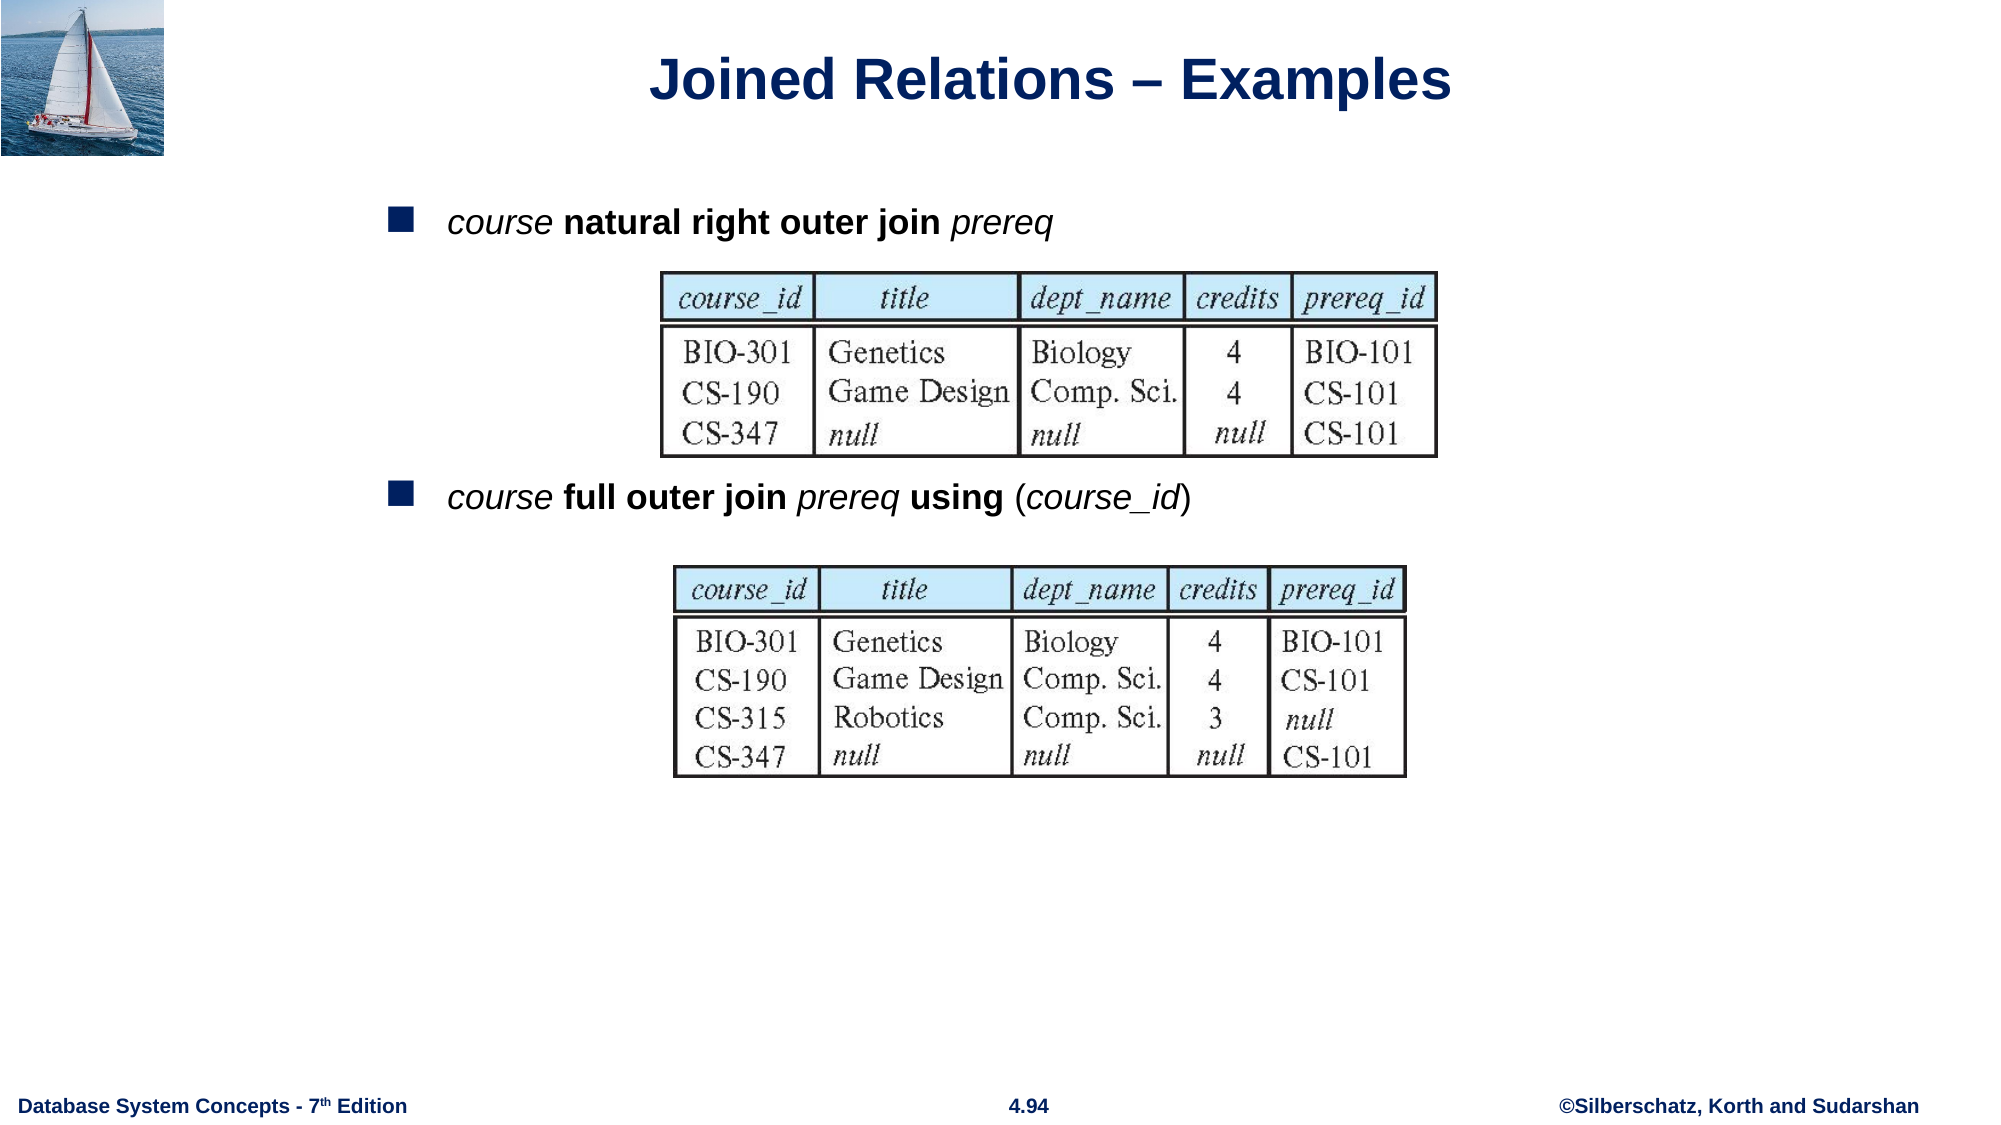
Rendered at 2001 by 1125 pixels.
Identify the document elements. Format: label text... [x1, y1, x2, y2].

picture [673, 565, 1407, 778]
picture [659, 271, 1438, 458]
title Joined Relations – Examples [167, 18, 1935, 120]
list course natural right outer join prereq course full outer join prereq using (course_id) [376, 191, 1648, 992]
picture [1, 0, 164, 156]
